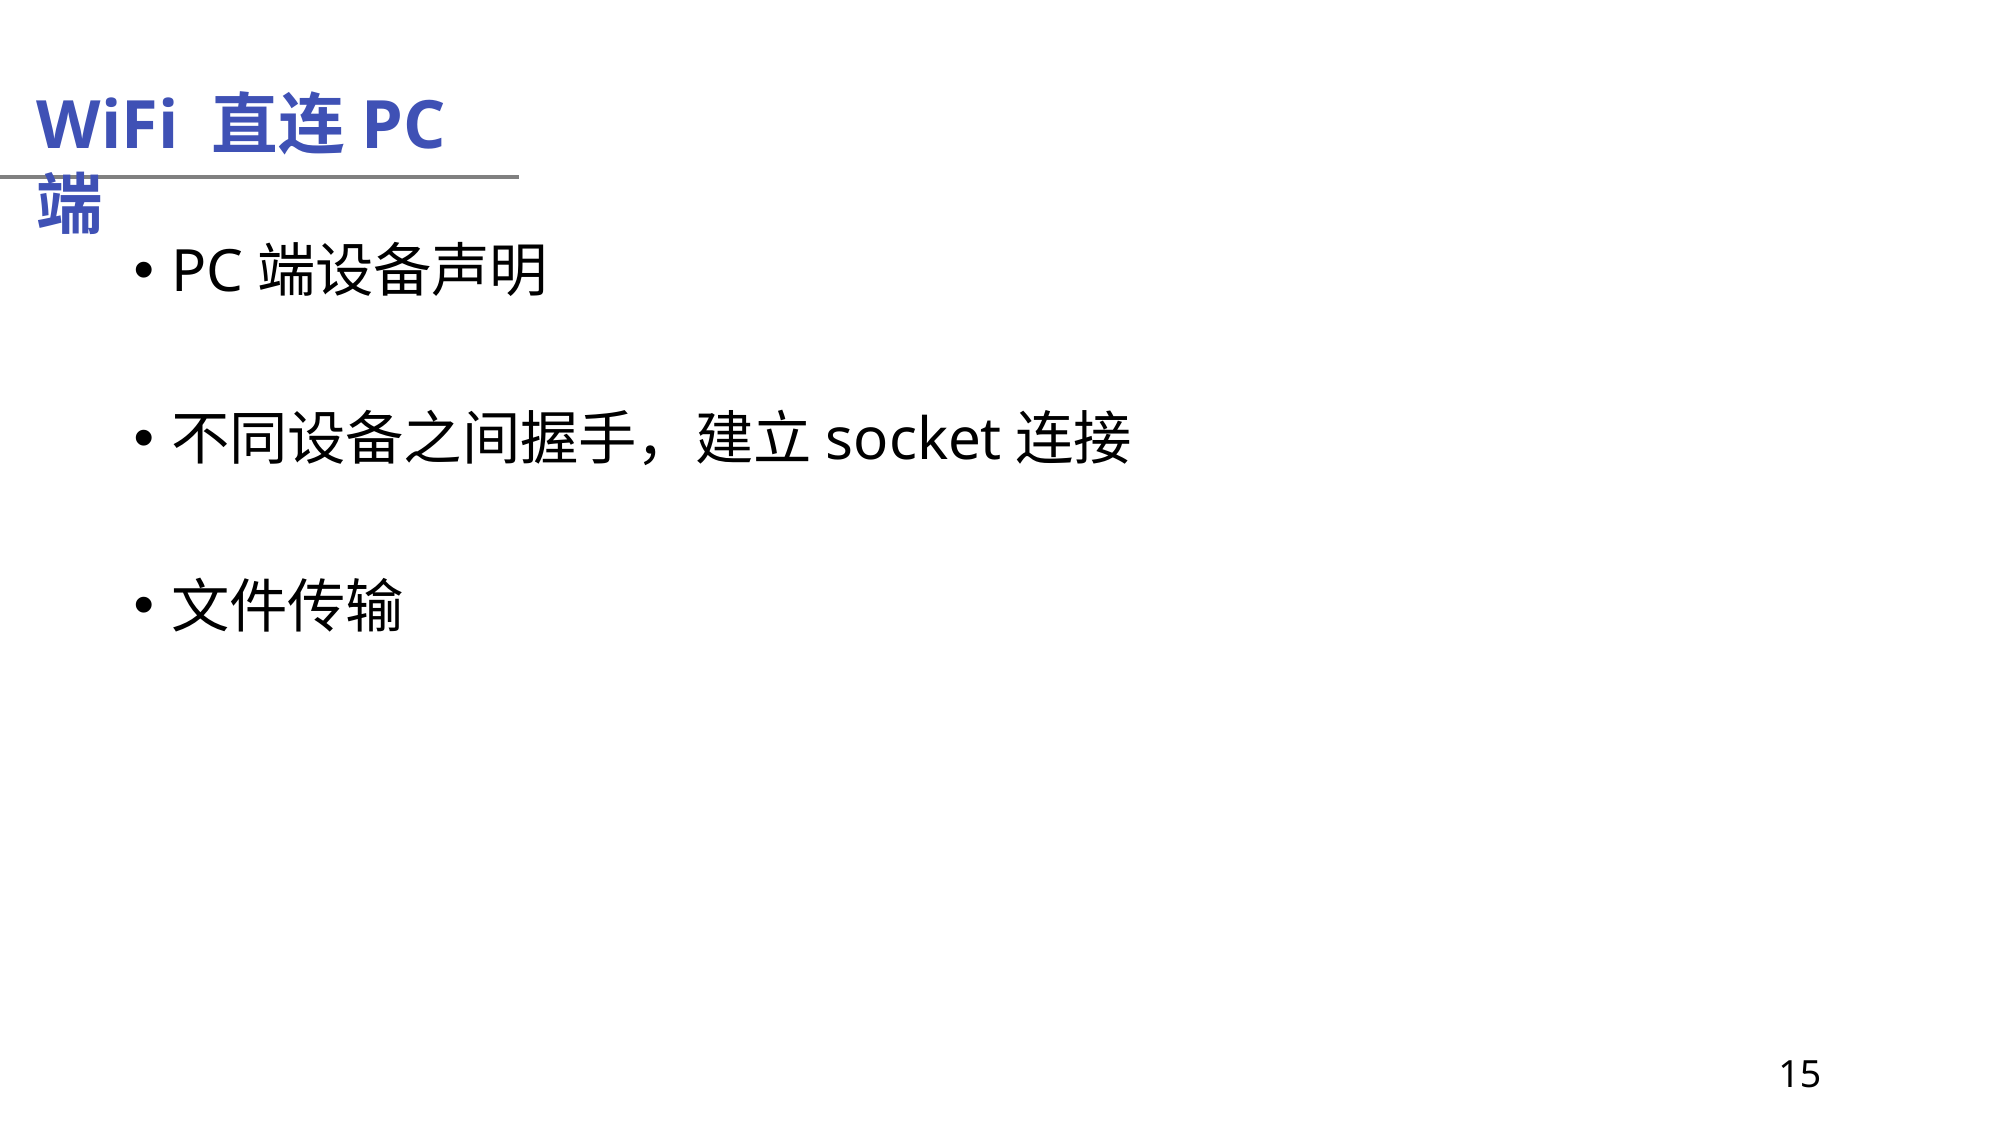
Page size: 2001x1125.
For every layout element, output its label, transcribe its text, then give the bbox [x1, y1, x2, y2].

list PC端设备声明 不同设备之间握手，建立socket连接 文件传输 [118, 234, 1844, 1002]
slide_number 15 [1412, 1042, 1863, 1103]
text_box WiFi 直连PC端 [22, 74, 543, 250]
